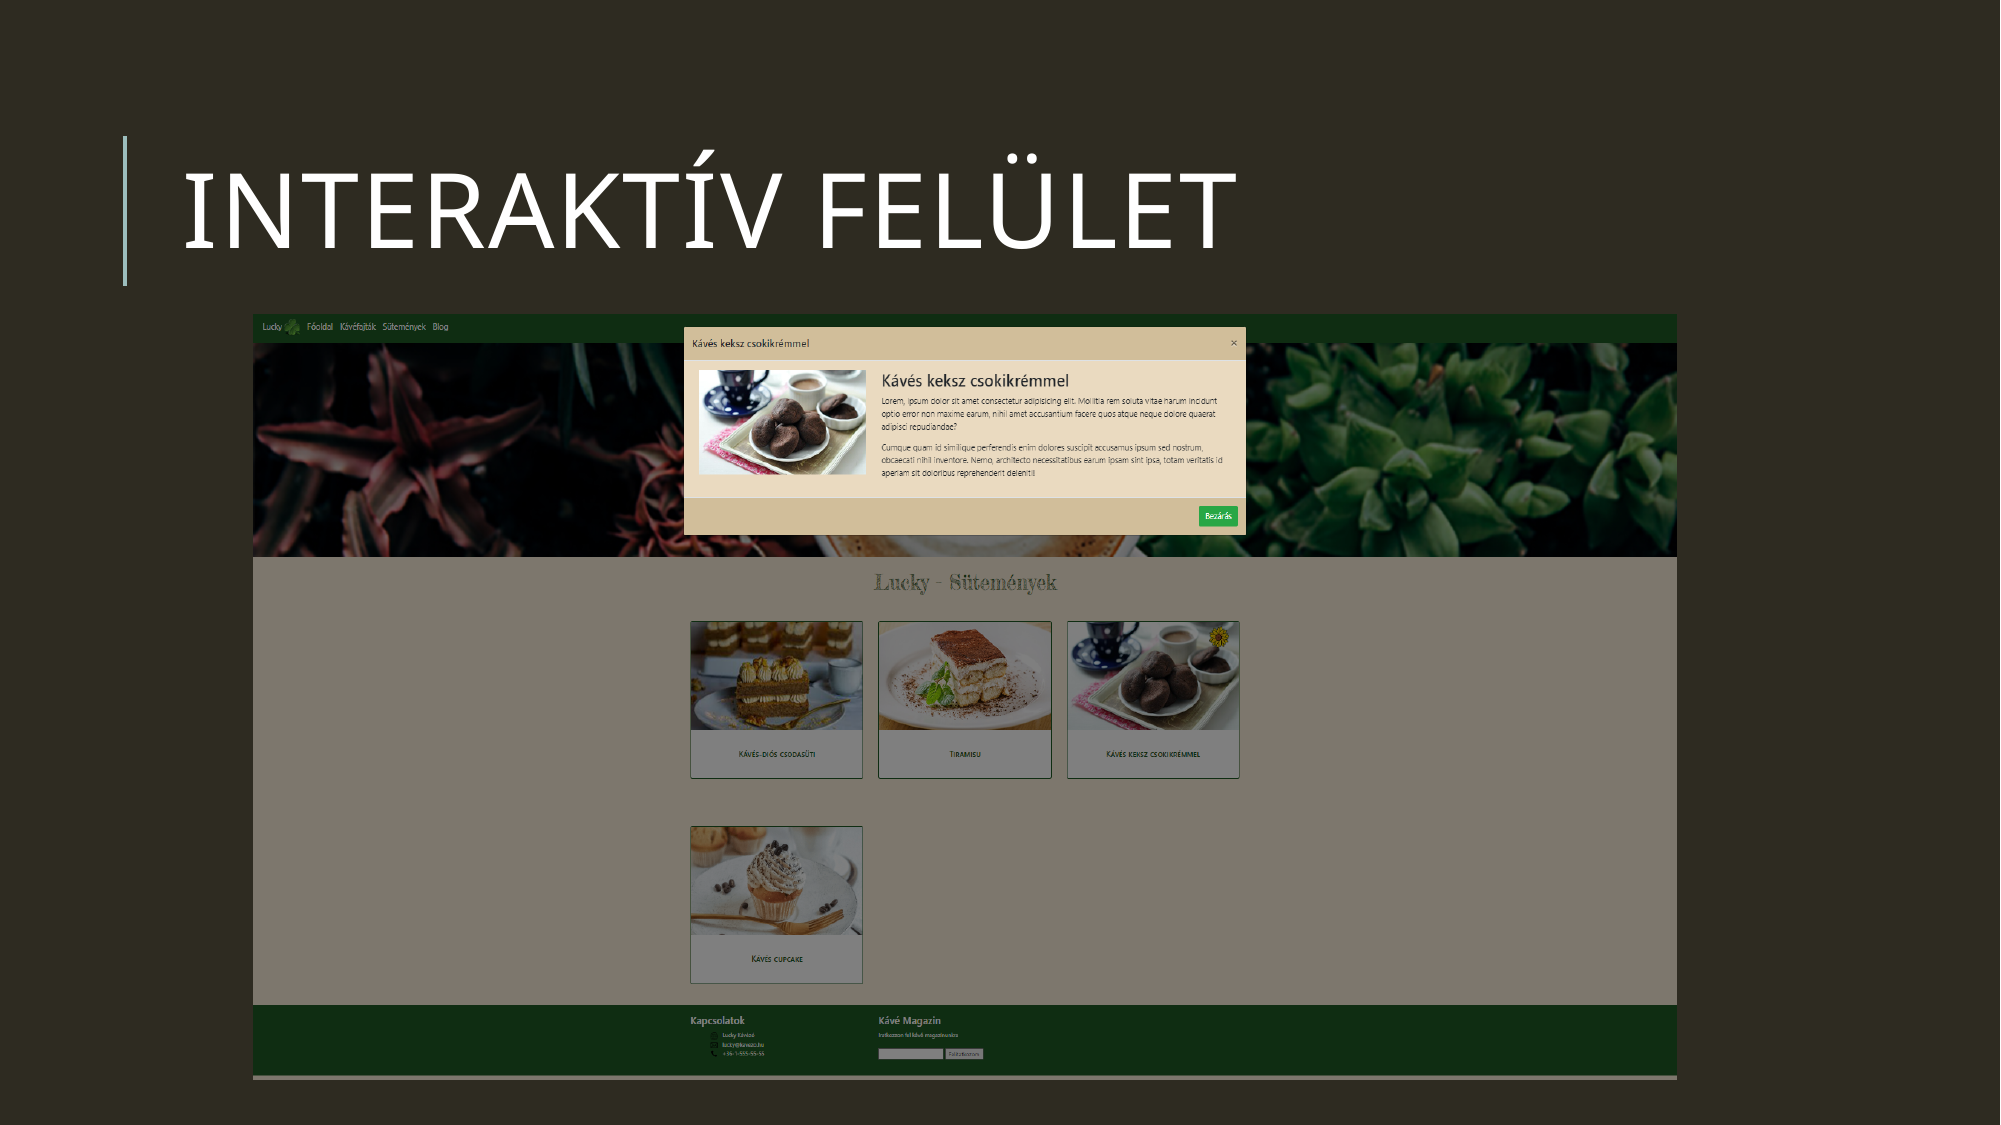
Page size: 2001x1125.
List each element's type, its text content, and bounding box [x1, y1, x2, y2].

picture [253, 313, 1678, 1080]
title Interaktív felület [168, 96, 1763, 342]
